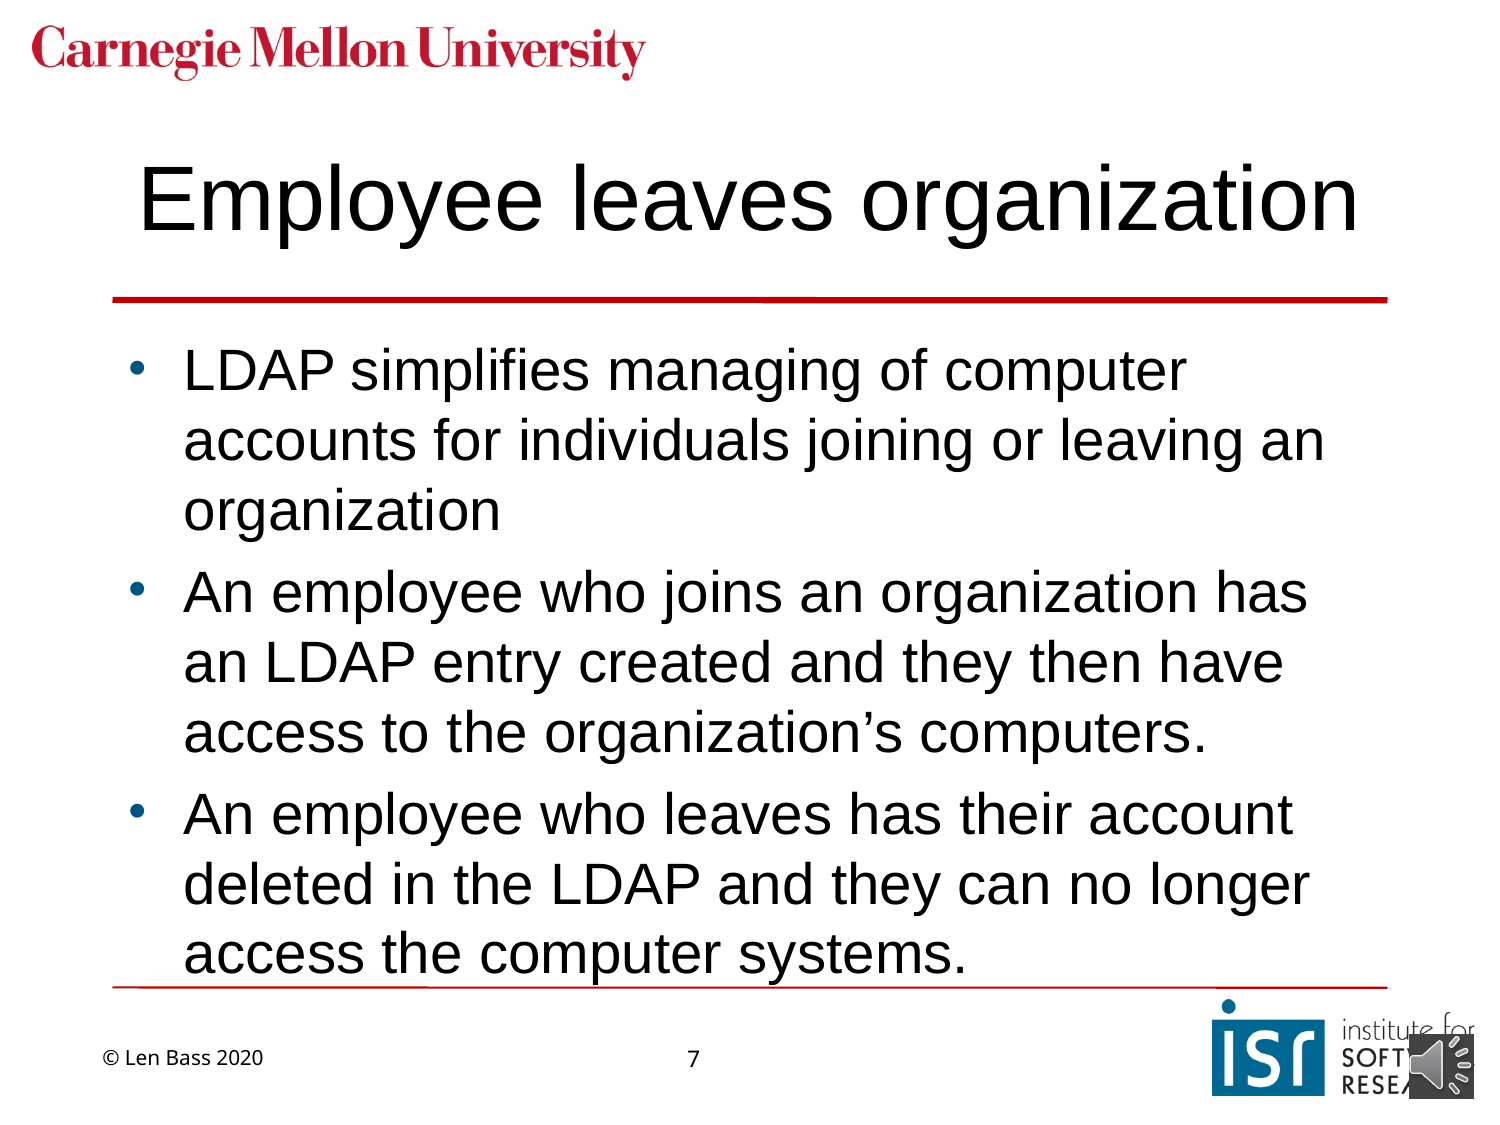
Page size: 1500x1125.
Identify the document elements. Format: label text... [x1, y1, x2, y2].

picture [1247, 1030, 1280, 1087]
picture [1225, 1031, 1233, 1086]
picture [1212, 999, 1476, 1101]
list LDAP simplifies managing of computer accounts for individuals joining or leaving an organization An employee who joins an organization has an LDAP entry created and they then have access to the organization’s computers. An employee who leaves has their account deleted in the LDAP and they can no longer access the computer systems. [112, 324, 1388, 988]
title Employee leaves organization [112, 99, 1388, 288]
picture [1293, 1031, 1314, 1086]
picture [32, 25, 646, 81]
